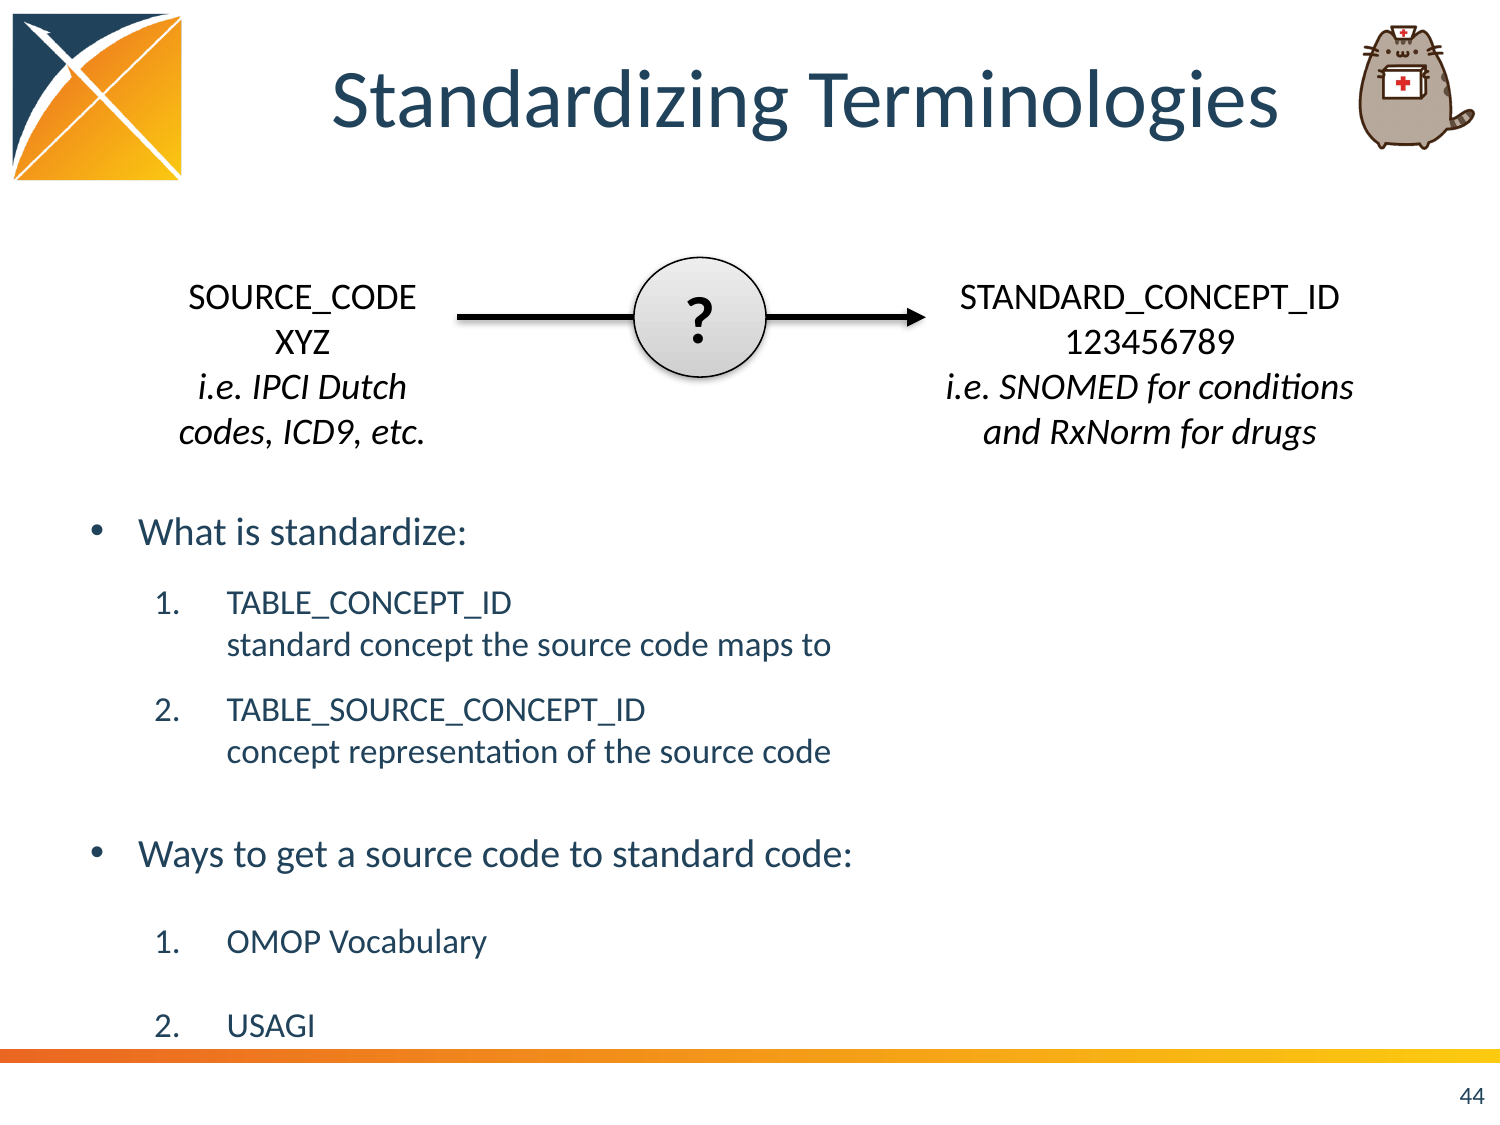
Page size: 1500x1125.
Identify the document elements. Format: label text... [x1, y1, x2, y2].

picture [0, 0, 206, 200]
text_box STANDARD_CONCEPT_ID 123456789 i.e. SNOMED for conditions and RxNorm for drugs [925, 264, 1374, 459]
picture [1324, 6, 1493, 171]
text_box SOURCE_CODE XYZ i.e. IPCI Dutch codes, ICD9, etc. [148, 264, 458, 459]
list What is standardize: TABLE_CONCEPT_ID standard concept the source code maps to TABLE_SOURCE_CONCEPT_ID concept representation of the source code Ways to get a source code to standard code: OMOP Vocabulary USAGI [75, 498, 1425, 1058]
title Standardizing Terminologies [187, 24, 1319, 163]
text_box ? [633, 256, 767, 316]
text_box ? [633, 326, 767, 378]
slide_number 44 [1149, 1065, 1500, 1125]
